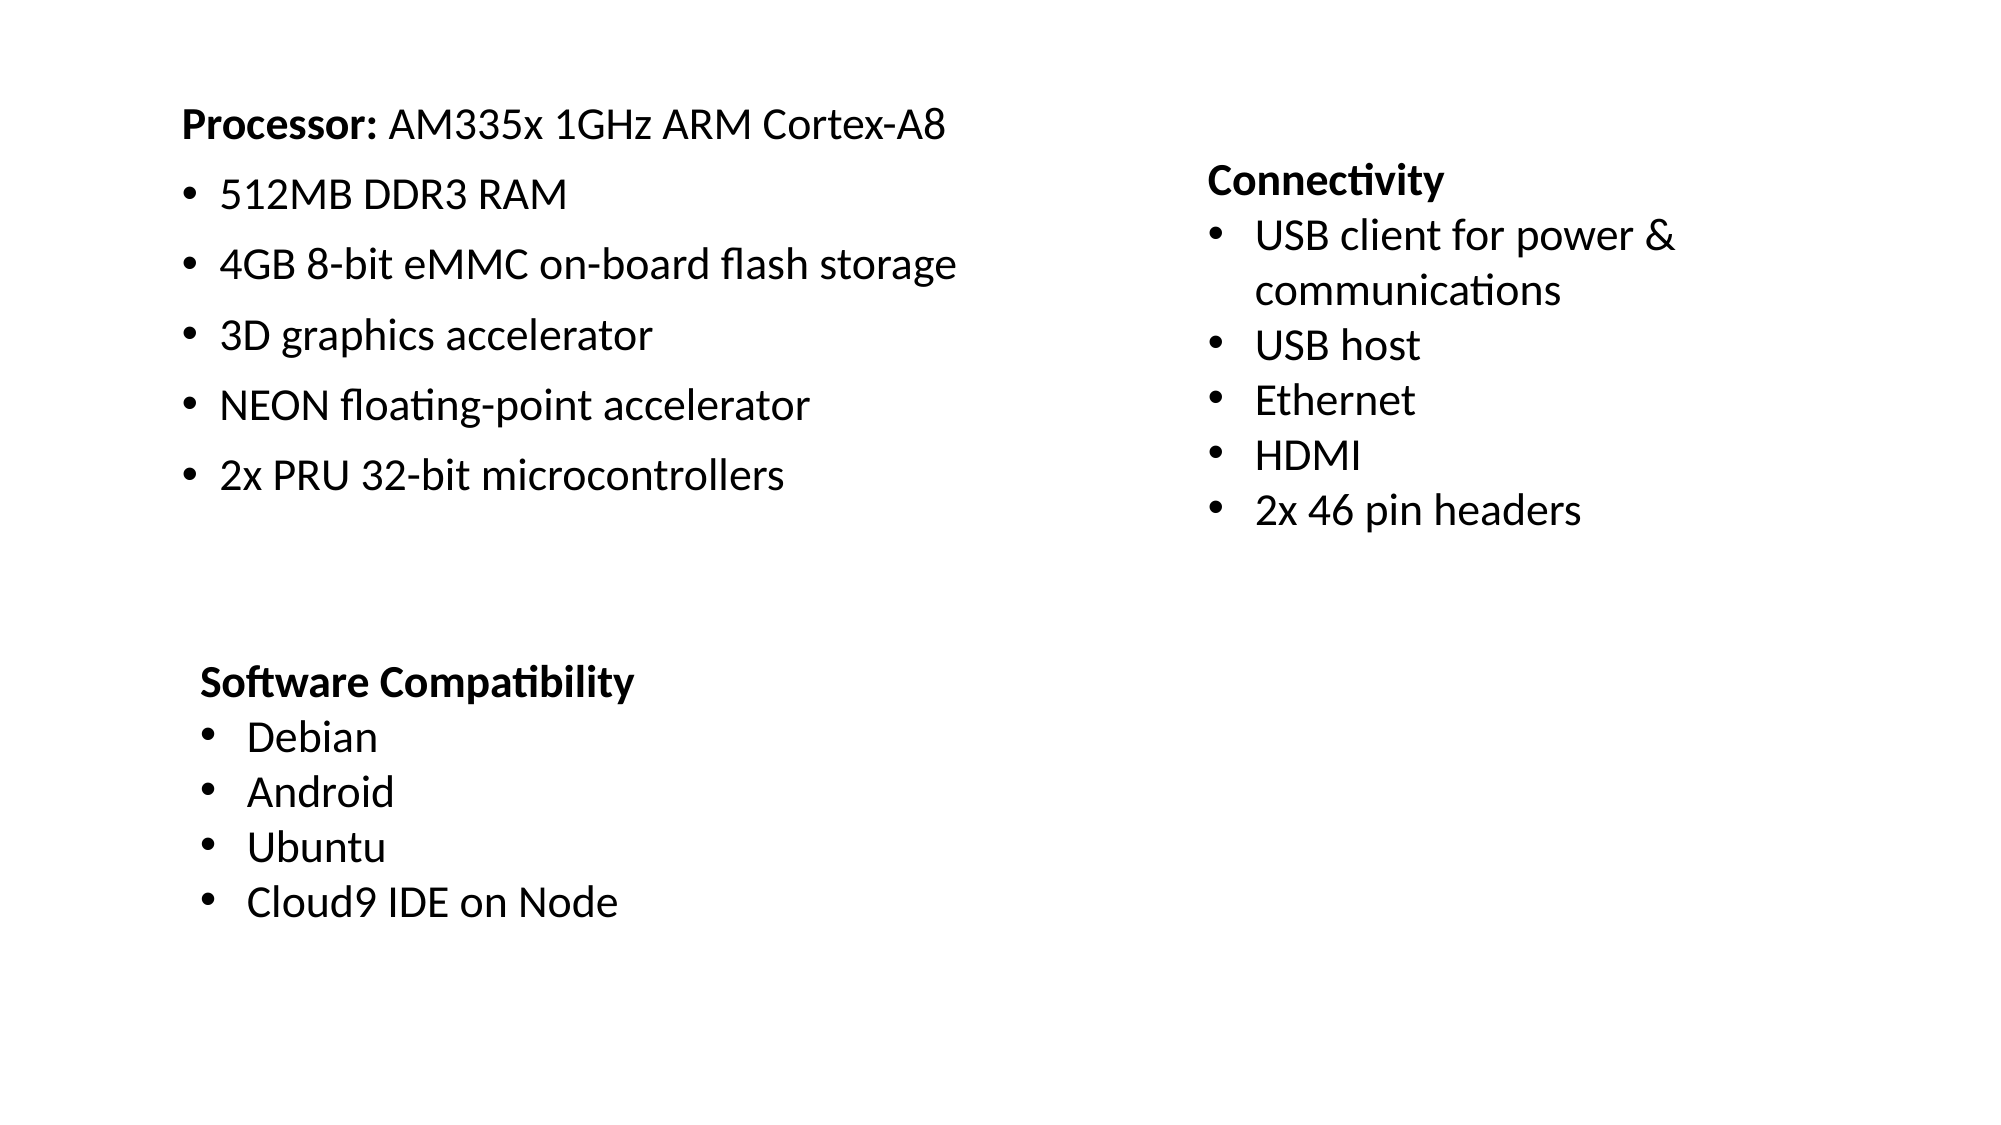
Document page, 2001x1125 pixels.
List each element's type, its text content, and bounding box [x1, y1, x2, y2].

text_box Connectivity USB client for power & communications USB host Ethernet HDMI 2x 46 pin headers [1192, 142, 1817, 588]
text_box Software Compatibility Debian Android Ubuntu Cloud9 IDE on Node [185, 644, 788, 989]
list Processor: AM335x 1GHz ARM Cortex-A8 512MB DDR3 RAM 4GB 8-bit eMMC on-board flash storage 3D graphics accelerator NEON floating-point accelerator 2x PRU 32-bit microcontrollers [166, 92, 1107, 883]
